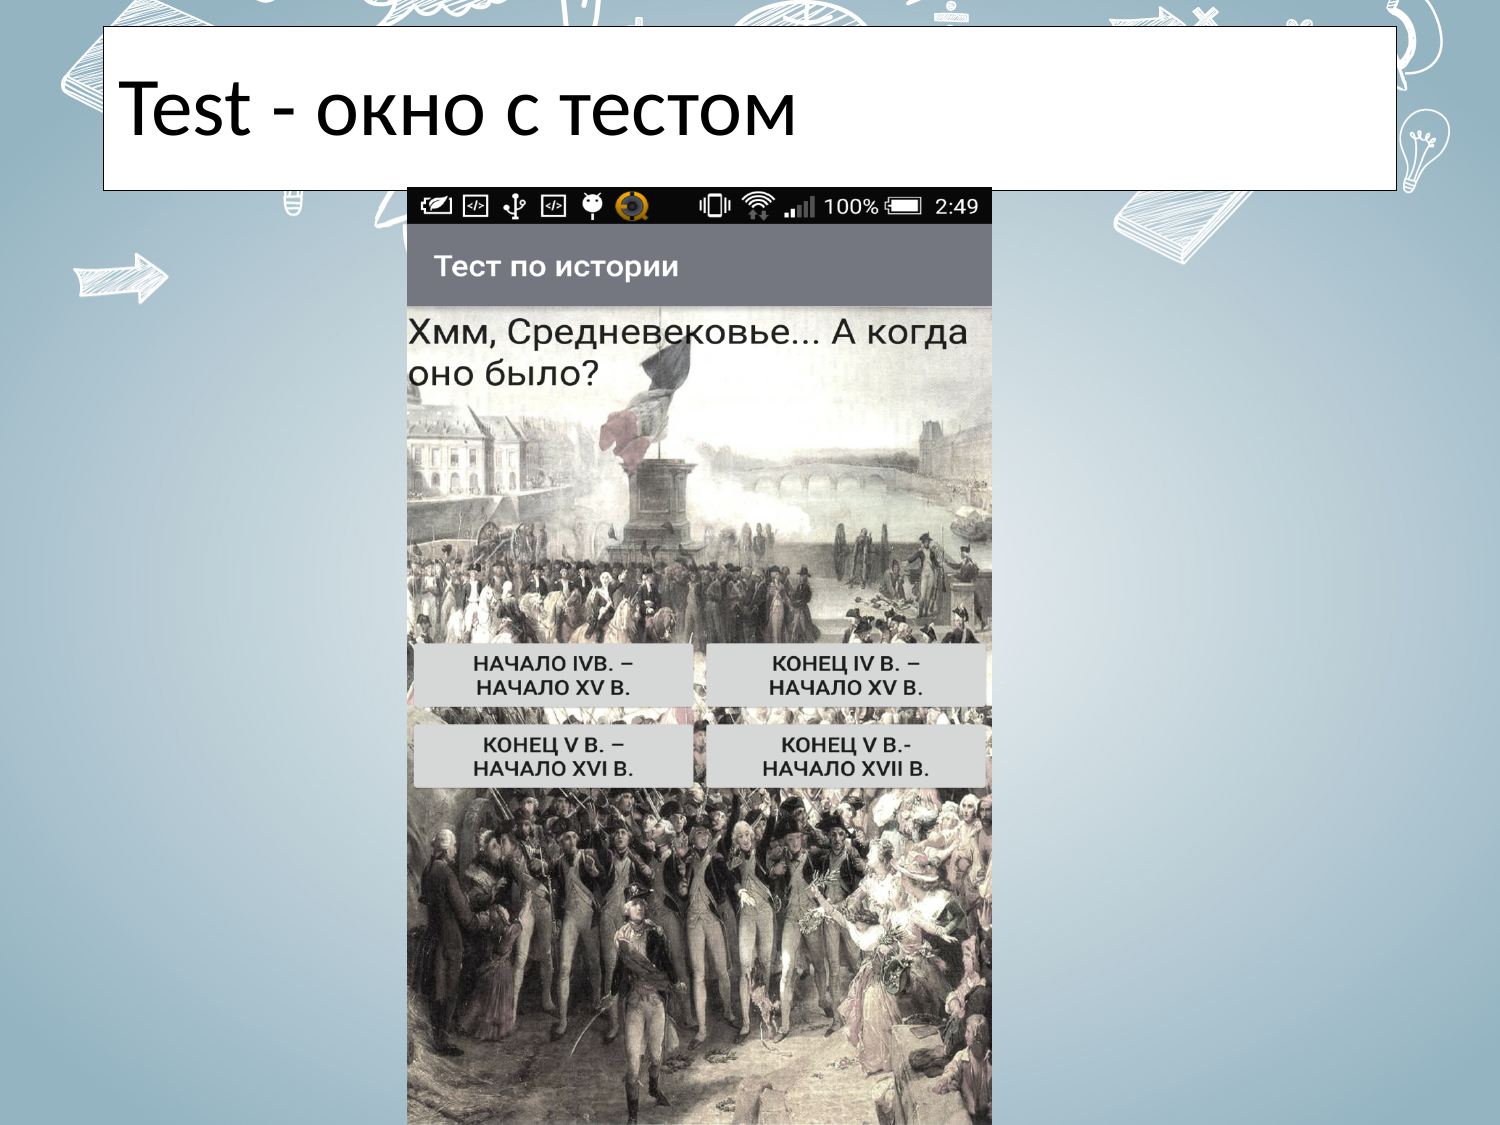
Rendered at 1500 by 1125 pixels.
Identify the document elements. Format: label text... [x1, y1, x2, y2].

picture [0, 0, 1500, 1125]
title Test - окно с тестом [103, 26, 1397, 191]
